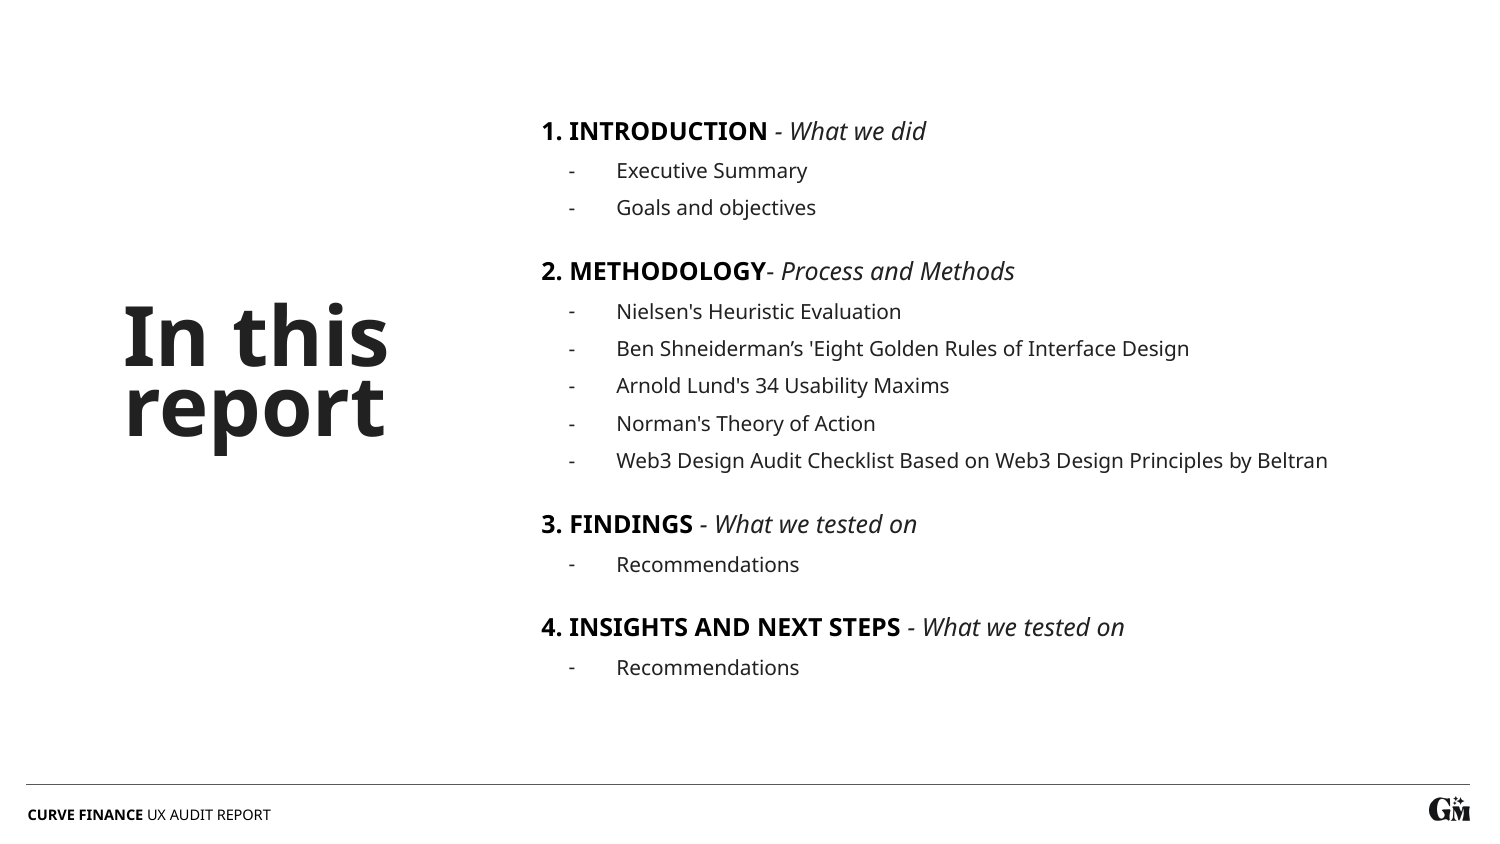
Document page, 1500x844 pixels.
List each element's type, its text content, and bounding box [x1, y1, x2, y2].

picture [1429, 796, 1470, 821]
text_box In this report [108, 295, 421, 466]
text_box 1. INTRODUCTION - What we did Executive Summary Goals and objectives 2. METHODOLOGY- Process and Methods Nielsen's Heuristic Evaluation Ben Shneiderman’s 'Eight Golden Rules of Interface Design Arnold Lund's 34 Usability Maxims Norman's Theory of Action Web3 Design Audit Checklist Based on Web3 Design Principles by Beltran 3. FINDINGS - What we tested on Recommendations 4. INSIGHTS AND NEXT STEPS - What we tested on Recommendations [526, 85, 1439, 695]
